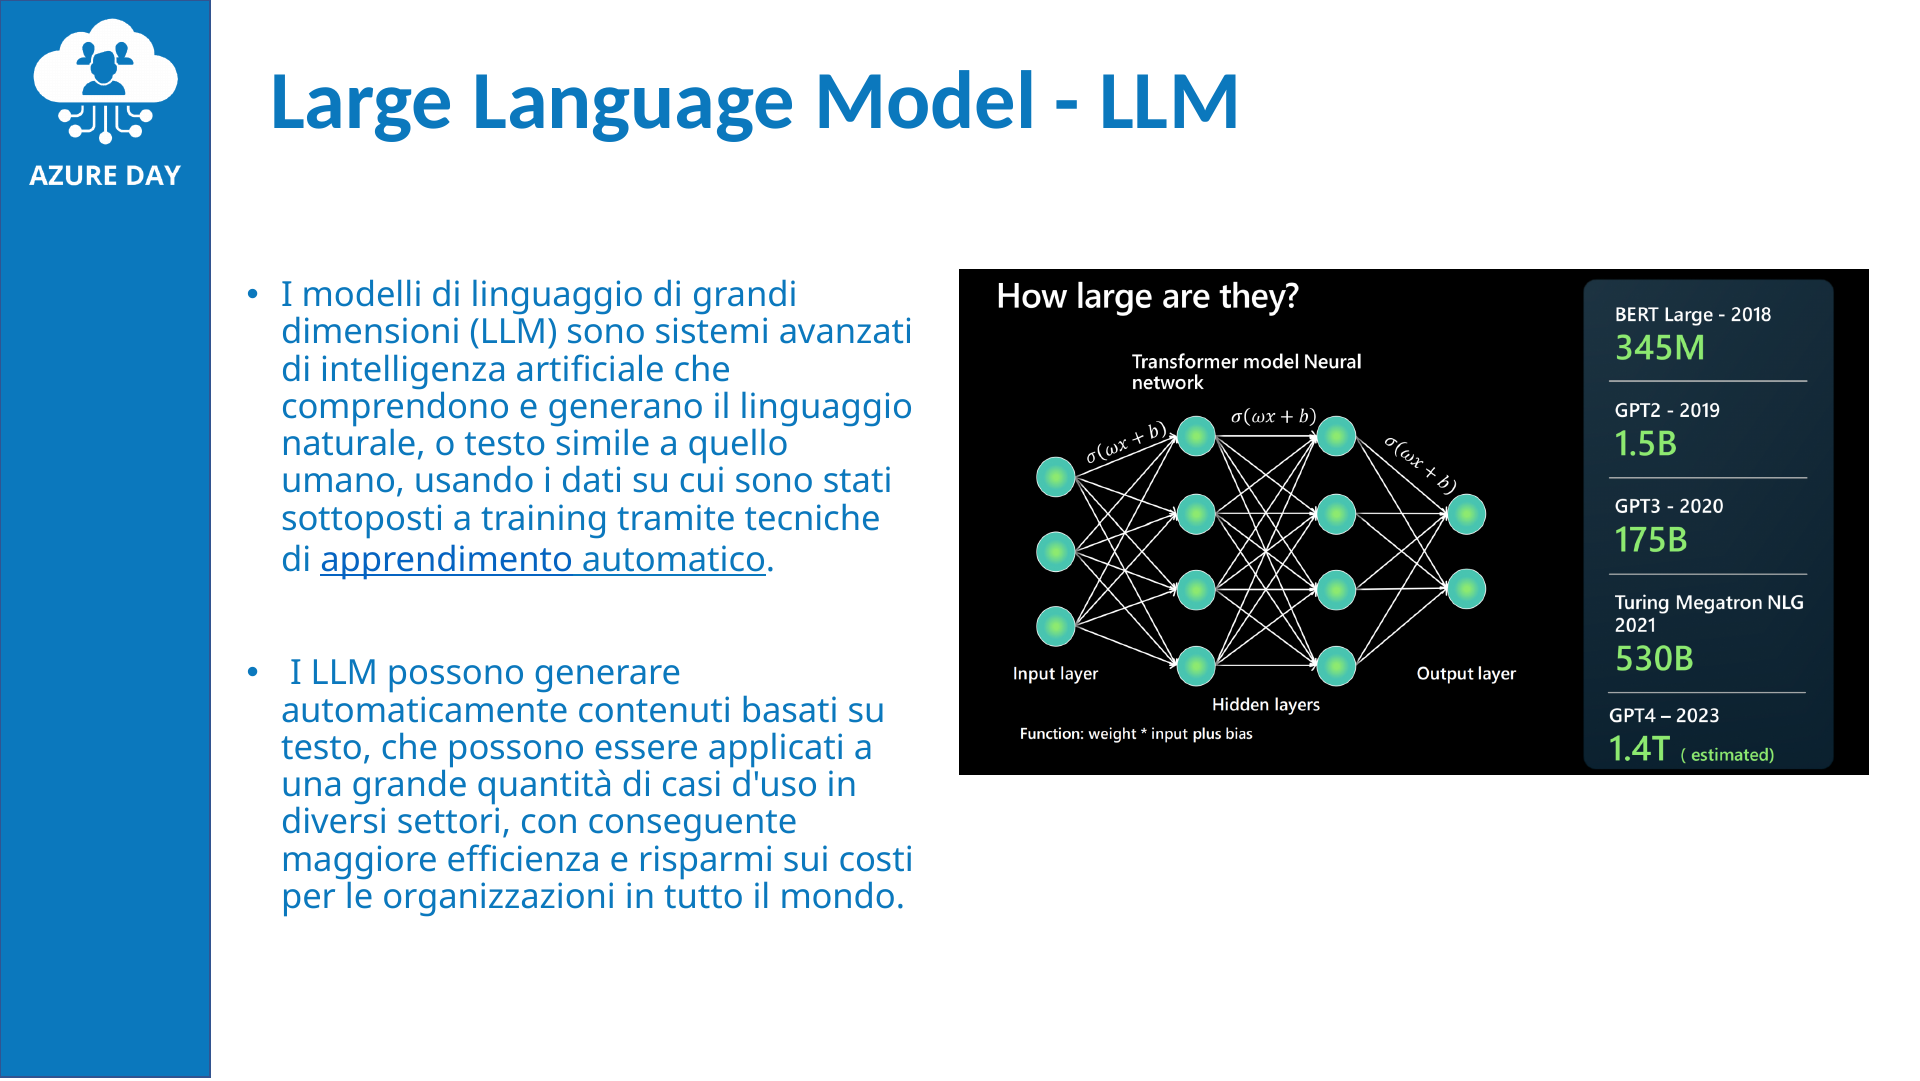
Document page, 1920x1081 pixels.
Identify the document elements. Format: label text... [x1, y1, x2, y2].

picture [0, 0, 210, 207]
picture [959, 269, 1869, 775]
list I modelli di linguaggio di grandi dimensioni (LLM) sono sistemi avanzati di intelligenza artificiale che comprendono e generano il linguaggio naturale, o testo simile a quello umano, usando i dati su cui sono stati sottoposti a training tramite tecniche di apprendimento automatico. I LLM possono generare automaticamente contenuti basati su testo, che possono essere applicati a una grande quantità di casi d'uso in diversi settori, con conseguente maggiore efficienza e risparmi sui costi per le organizzazioni in tutto il mondo. [231, 269, 935, 982]
title Large Language Model - LLM [255, 49, 1856, 155]
